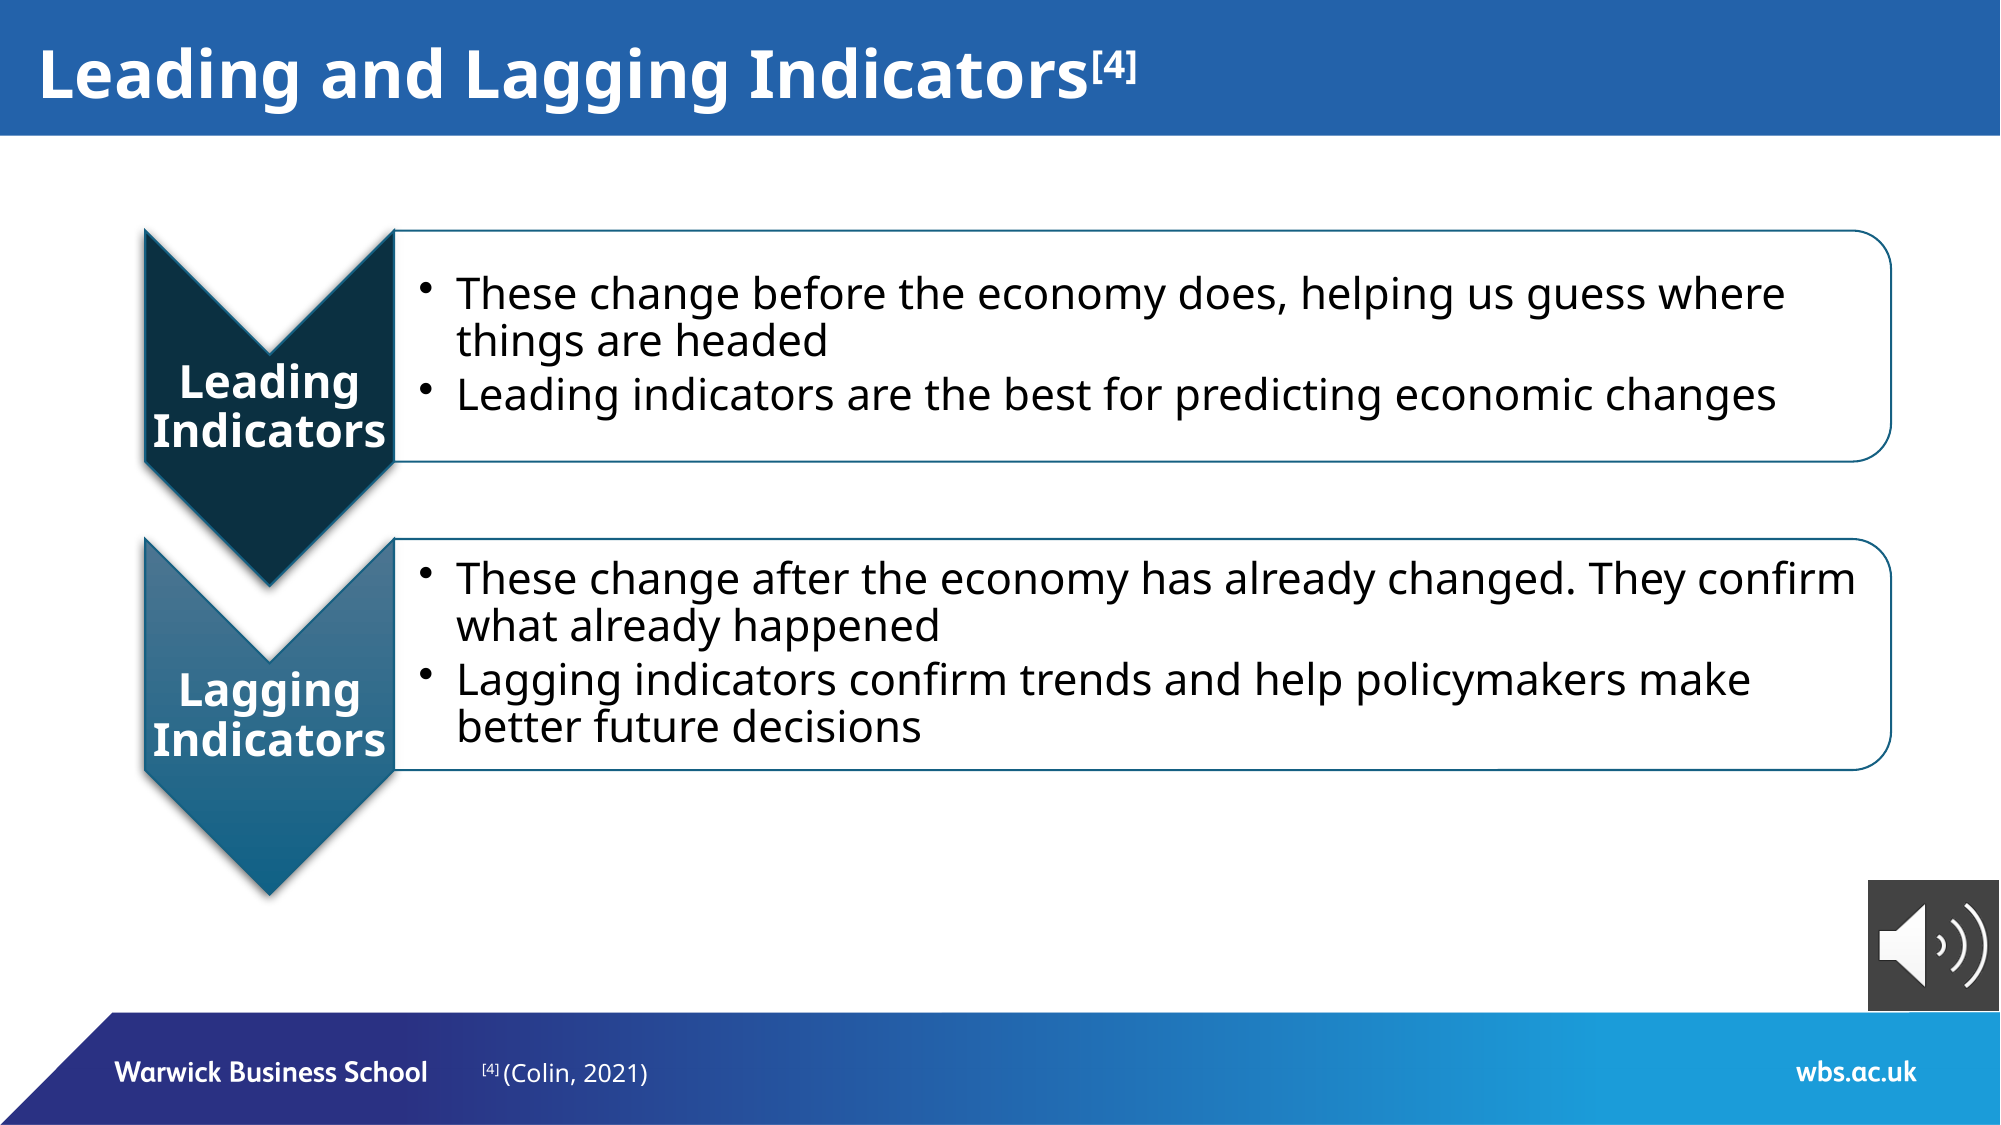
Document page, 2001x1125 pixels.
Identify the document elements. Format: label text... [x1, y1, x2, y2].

text_box [0, 0, 2000, 137]
text_box Leading and Lagging Indicators[4] [37, 41, 1213, 125]
text_box [4] (Colin, 2021) [466, 1049, 1668, 1095]
picture [0, 878, 2000, 1125]
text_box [144, 229, 1892, 896]
